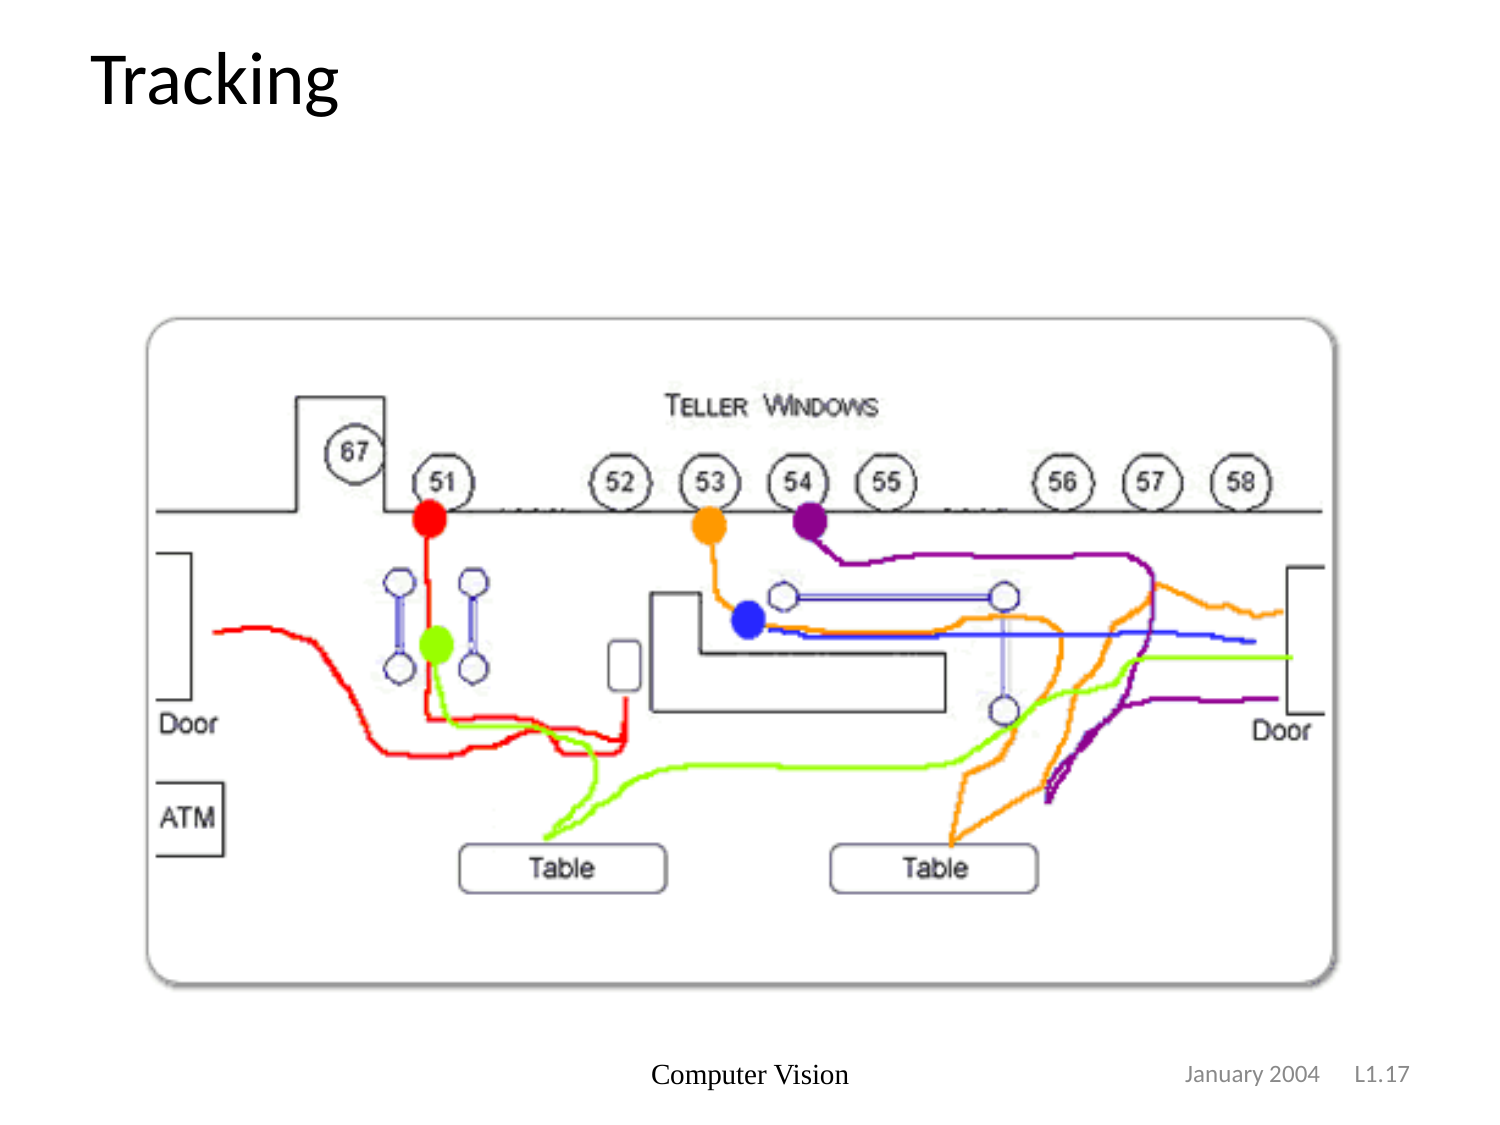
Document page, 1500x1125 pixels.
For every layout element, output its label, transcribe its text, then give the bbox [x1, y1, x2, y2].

title Tracking [75, 0, 1425, 150]
footer Computer Vision [512, 1042, 988, 1103]
picture [137, 306, 1351, 1001]
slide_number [1074, 1042, 1425, 1103]
